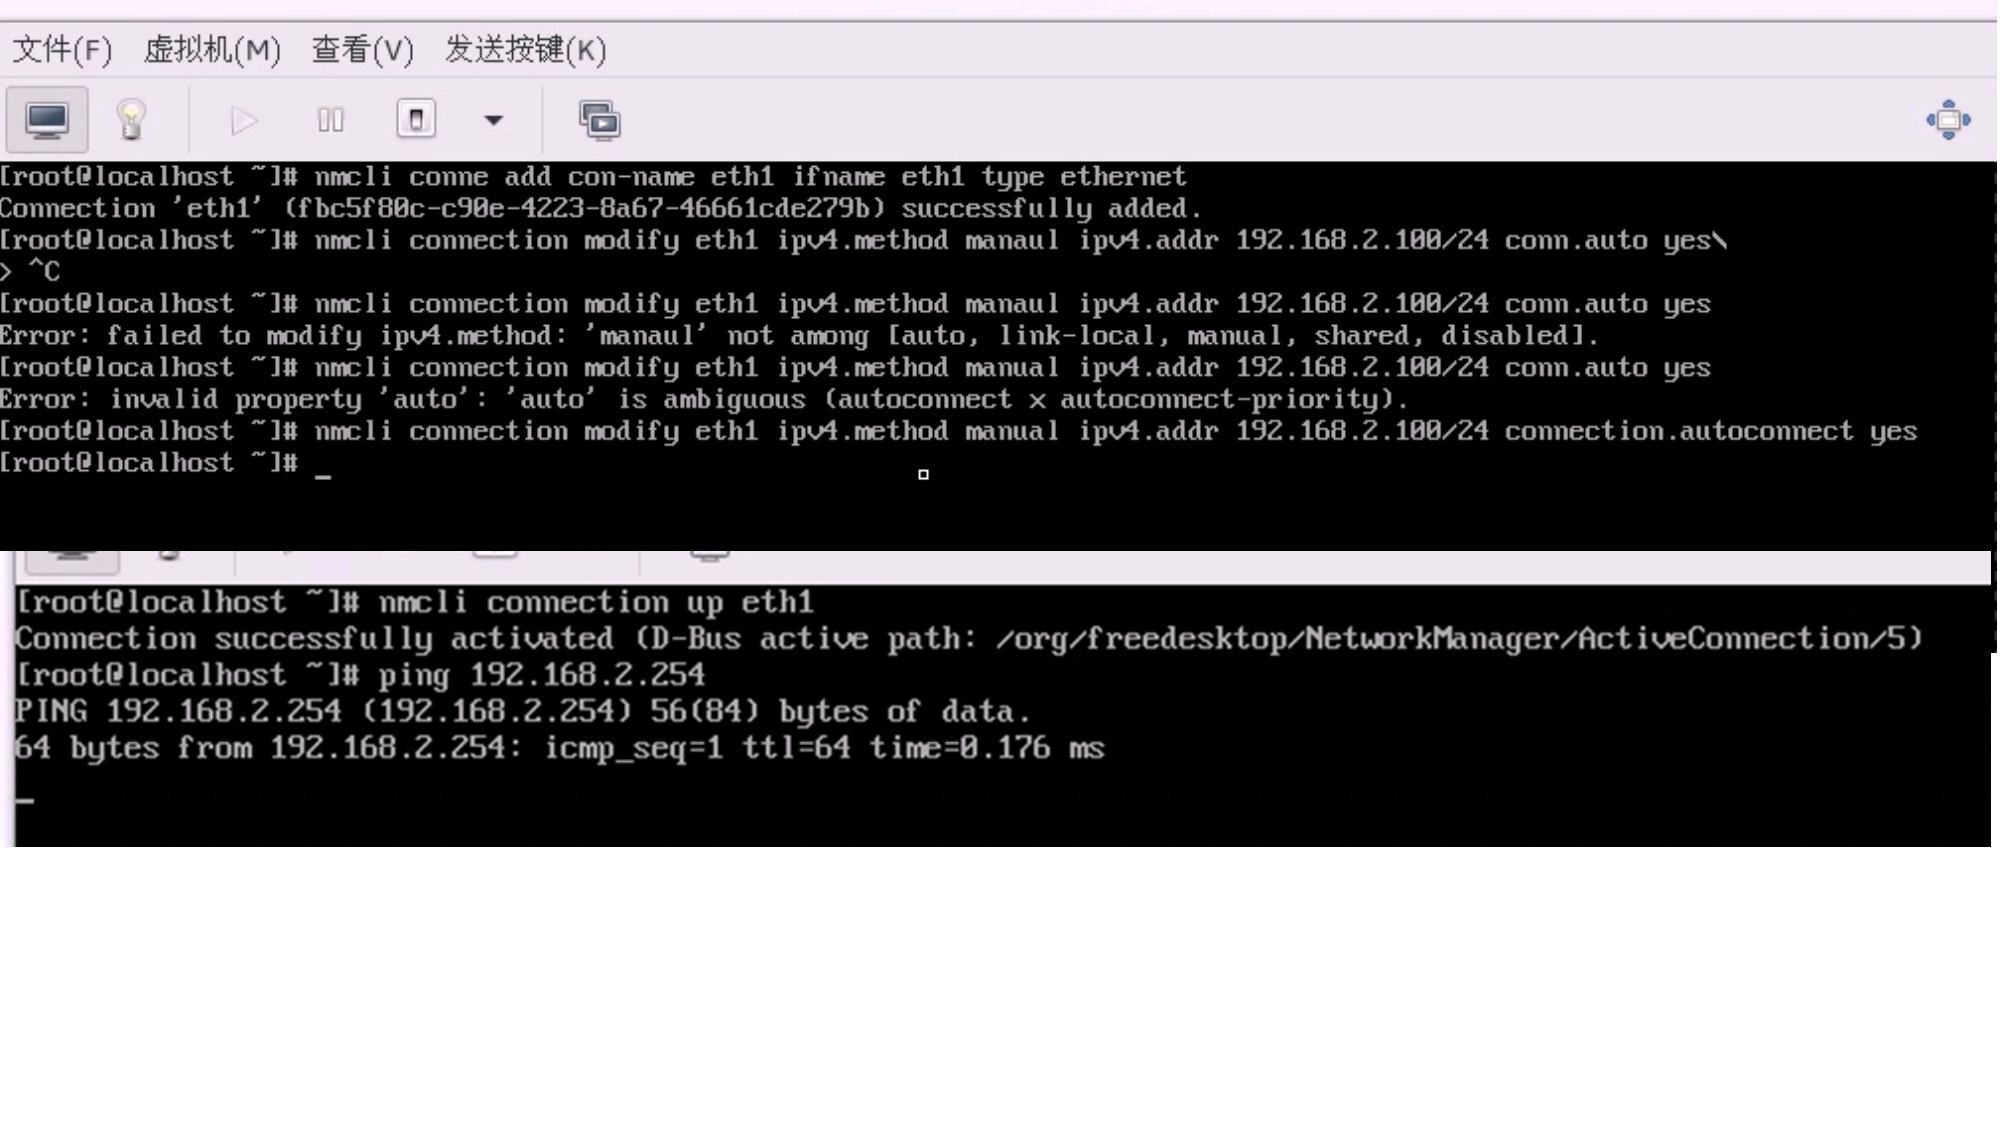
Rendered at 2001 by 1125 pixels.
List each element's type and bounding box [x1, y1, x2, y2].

picture [0, 0, 1997, 847]
